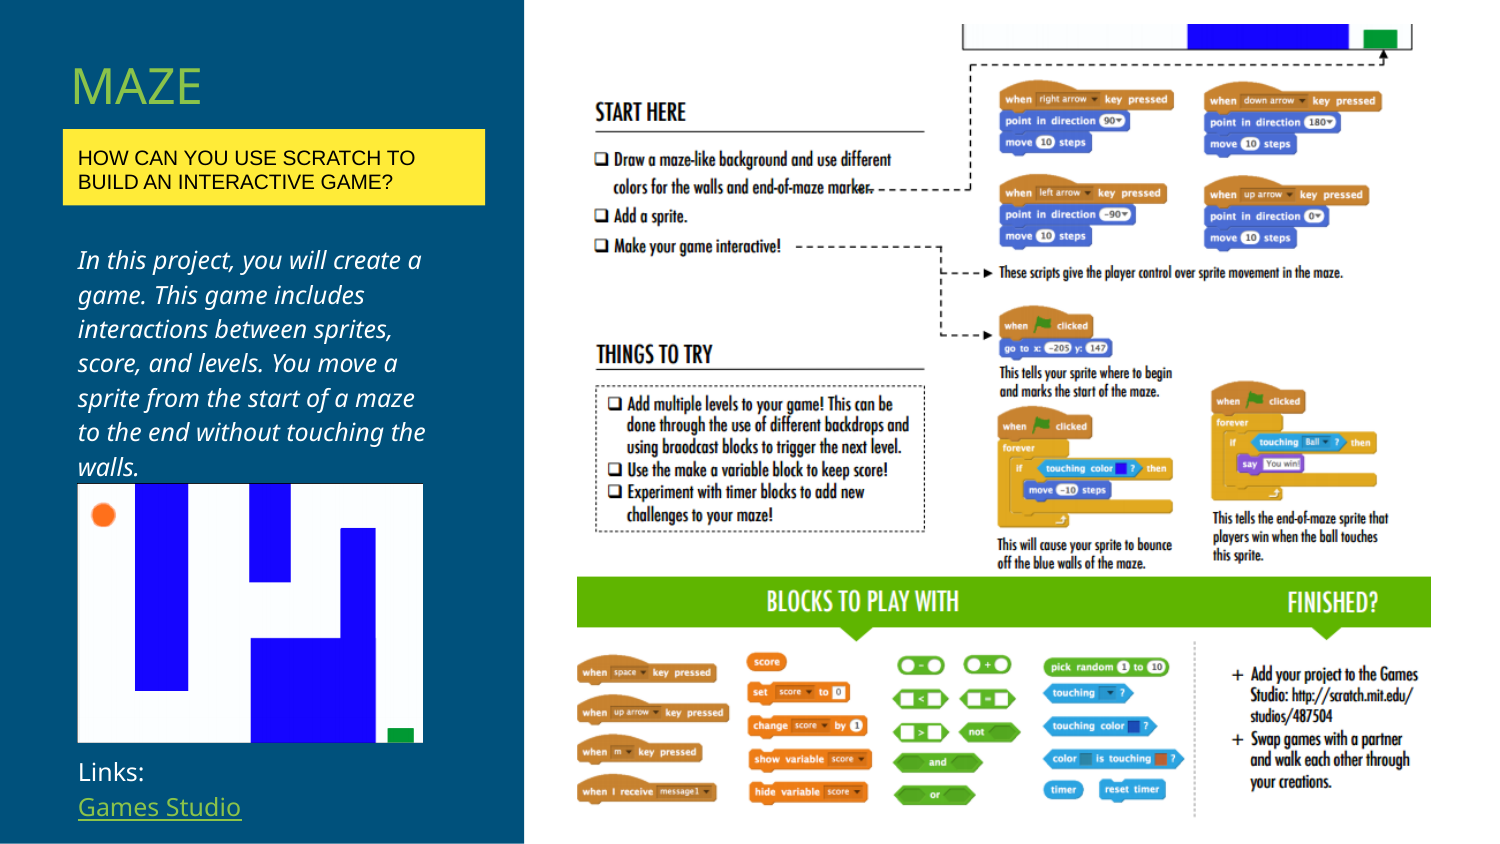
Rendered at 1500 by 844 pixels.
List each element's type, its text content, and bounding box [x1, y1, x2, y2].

text_box HOW CAN YOU USE SCRATCH TO BUILD AN INTERACTIVE GAME? [62, 129, 486, 206]
picture [78, 484, 422, 742]
list In this project, you will create a game. This game includes interactions between sprites, score, and levels. You move a sprite from the start of a maze to the end without touching the walls. Links: Games Studio [62, 225, 453, 802]
picture [577, 24, 1432, 819]
title MAZE [55, 66, 539, 130]
text_box [0, 0, 525, 844]
